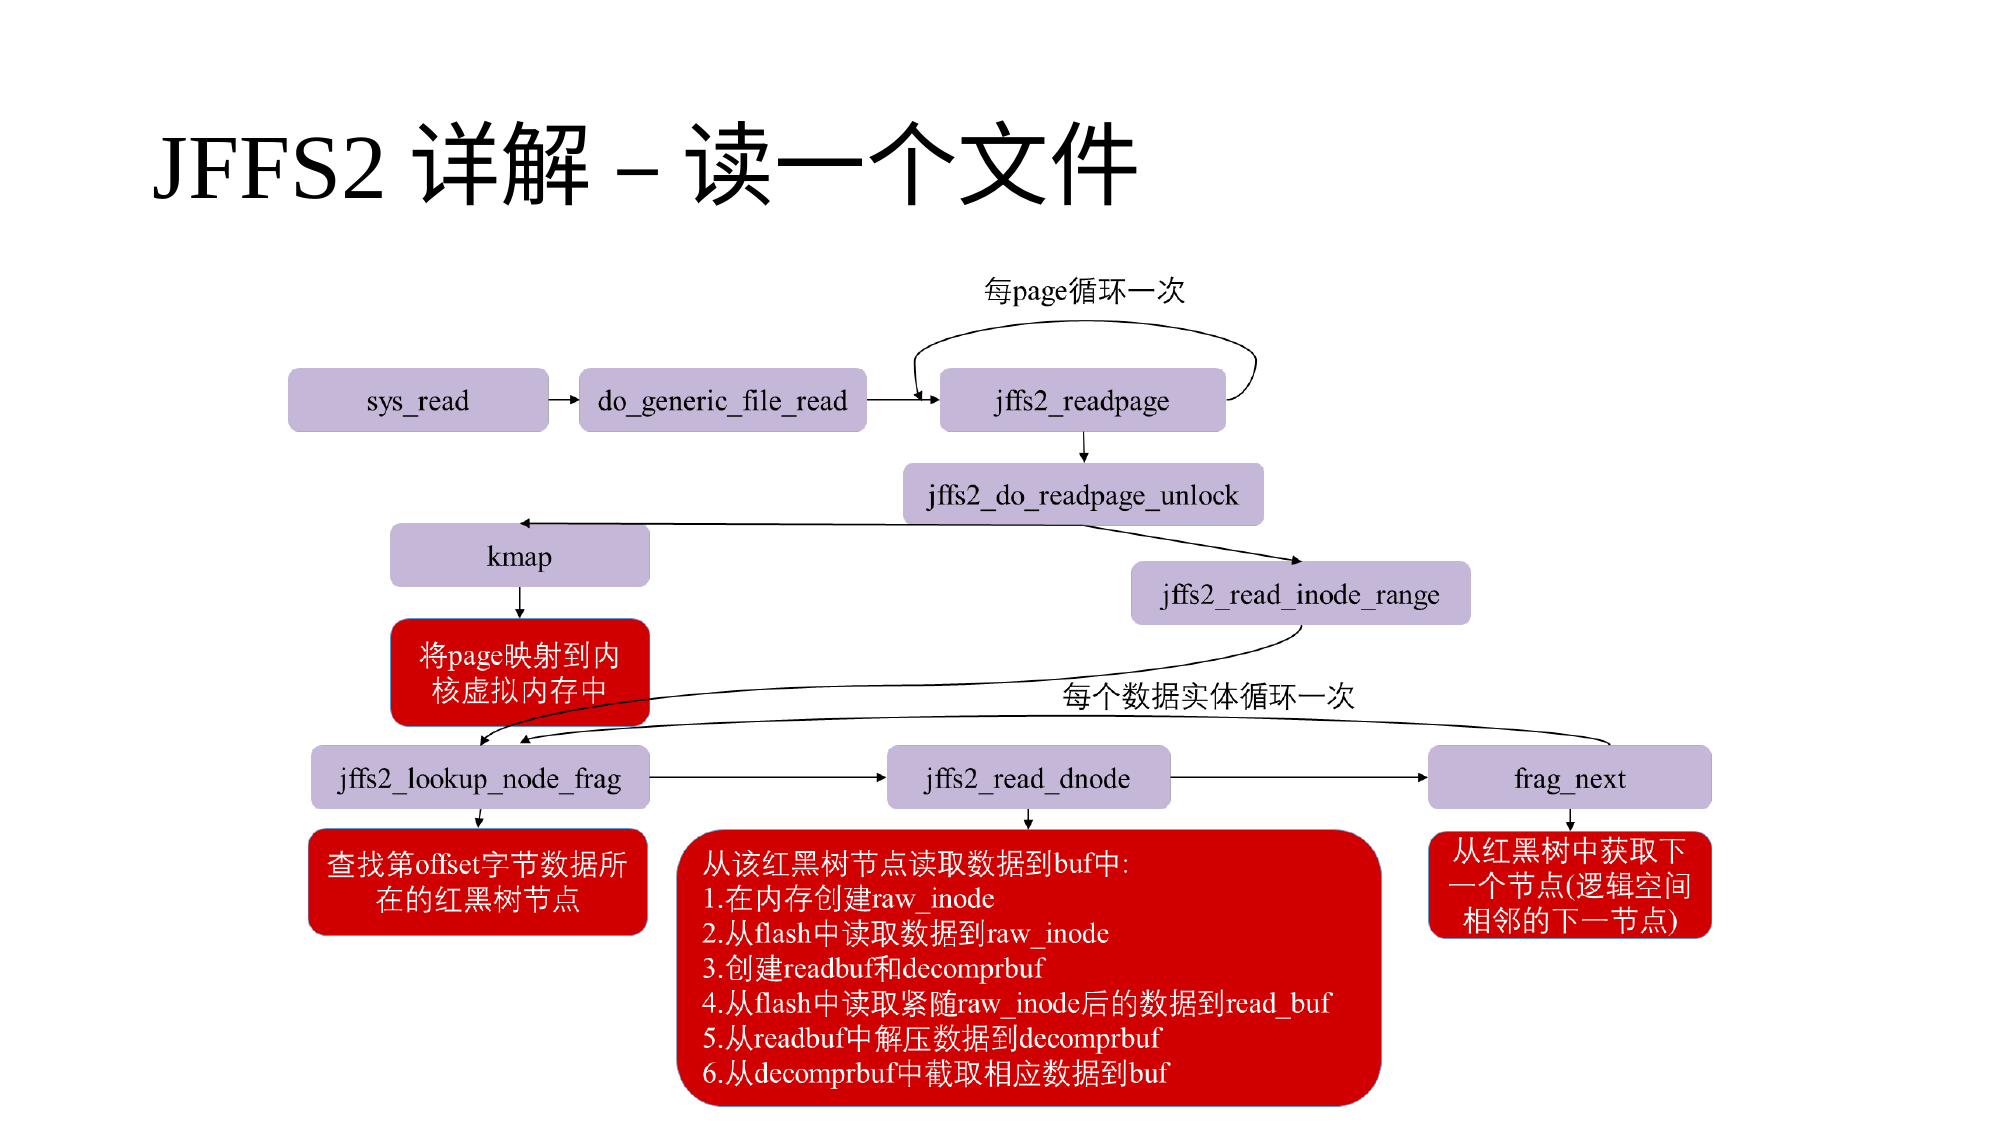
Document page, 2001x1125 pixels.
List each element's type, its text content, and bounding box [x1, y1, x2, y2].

picture [288, 261, 1712, 1108]
title JFFS2详解 – 读一个文件 [137, 59, 1863, 278]
